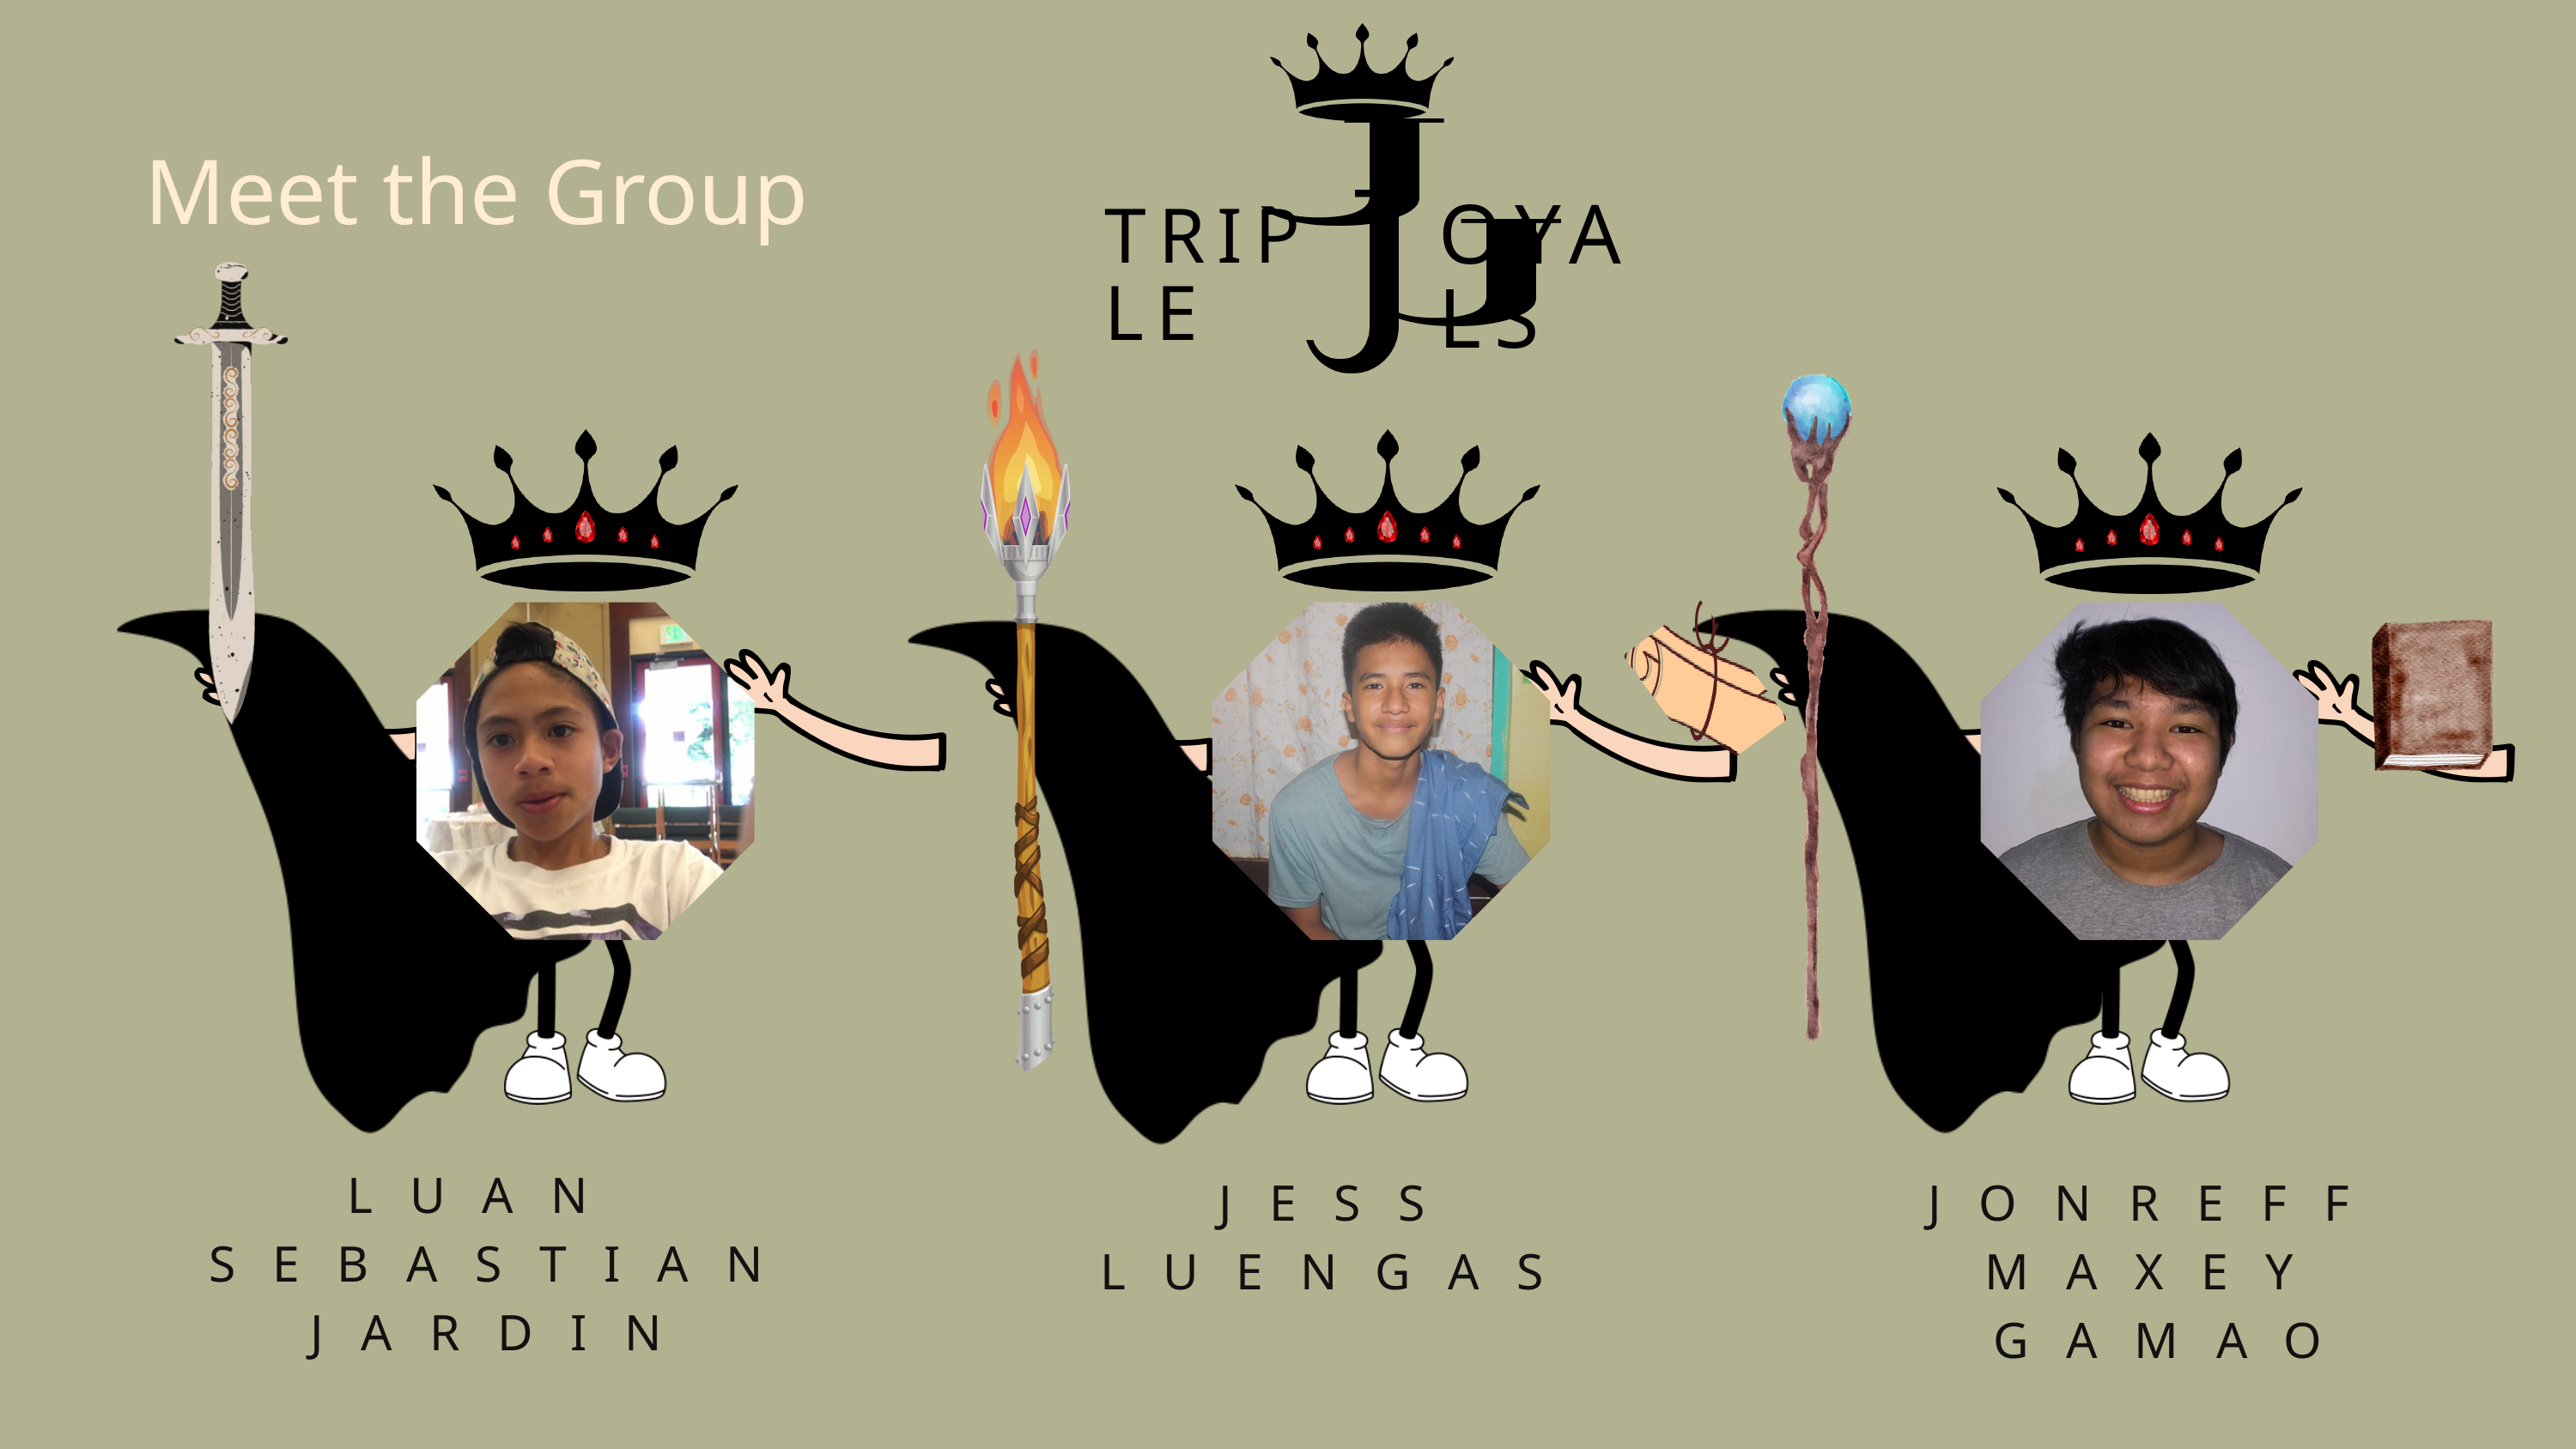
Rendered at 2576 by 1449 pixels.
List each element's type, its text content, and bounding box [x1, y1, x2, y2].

text_box [2333, 584, 2543, 791]
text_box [1104, 22, 1764, 373]
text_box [1234, 429, 1541, 591]
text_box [1980, 602, 2319, 941]
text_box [1996, 432, 2303, 594]
text_box [759, 649, 903, 772]
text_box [117, 602, 677, 1137]
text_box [1692, 602, 2251, 1137]
text_box [174, 262, 289, 600]
text_box [981, 349, 1071, 611]
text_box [1212, 602, 1551, 941]
text_box [1554, 660, 1687, 783]
text_box LUAN SEBASTIAN JARDIN [144, 1155, 828, 1361]
text_box Meet the Group [144, 116, 981, 242]
text_box [1623, 608, 1687, 743]
text_box [2323, 660, 2333, 783]
text_box [1780, 373, 1853, 601]
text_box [908, 613, 1467, 1148]
text_box JONREFF MAXEY GAMAO [1816, 1161, 2500, 1368]
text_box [416, 602, 755, 941]
text_box JESS LUENGAS [981, 1161, 1664, 1300]
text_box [432, 429, 738, 591]
